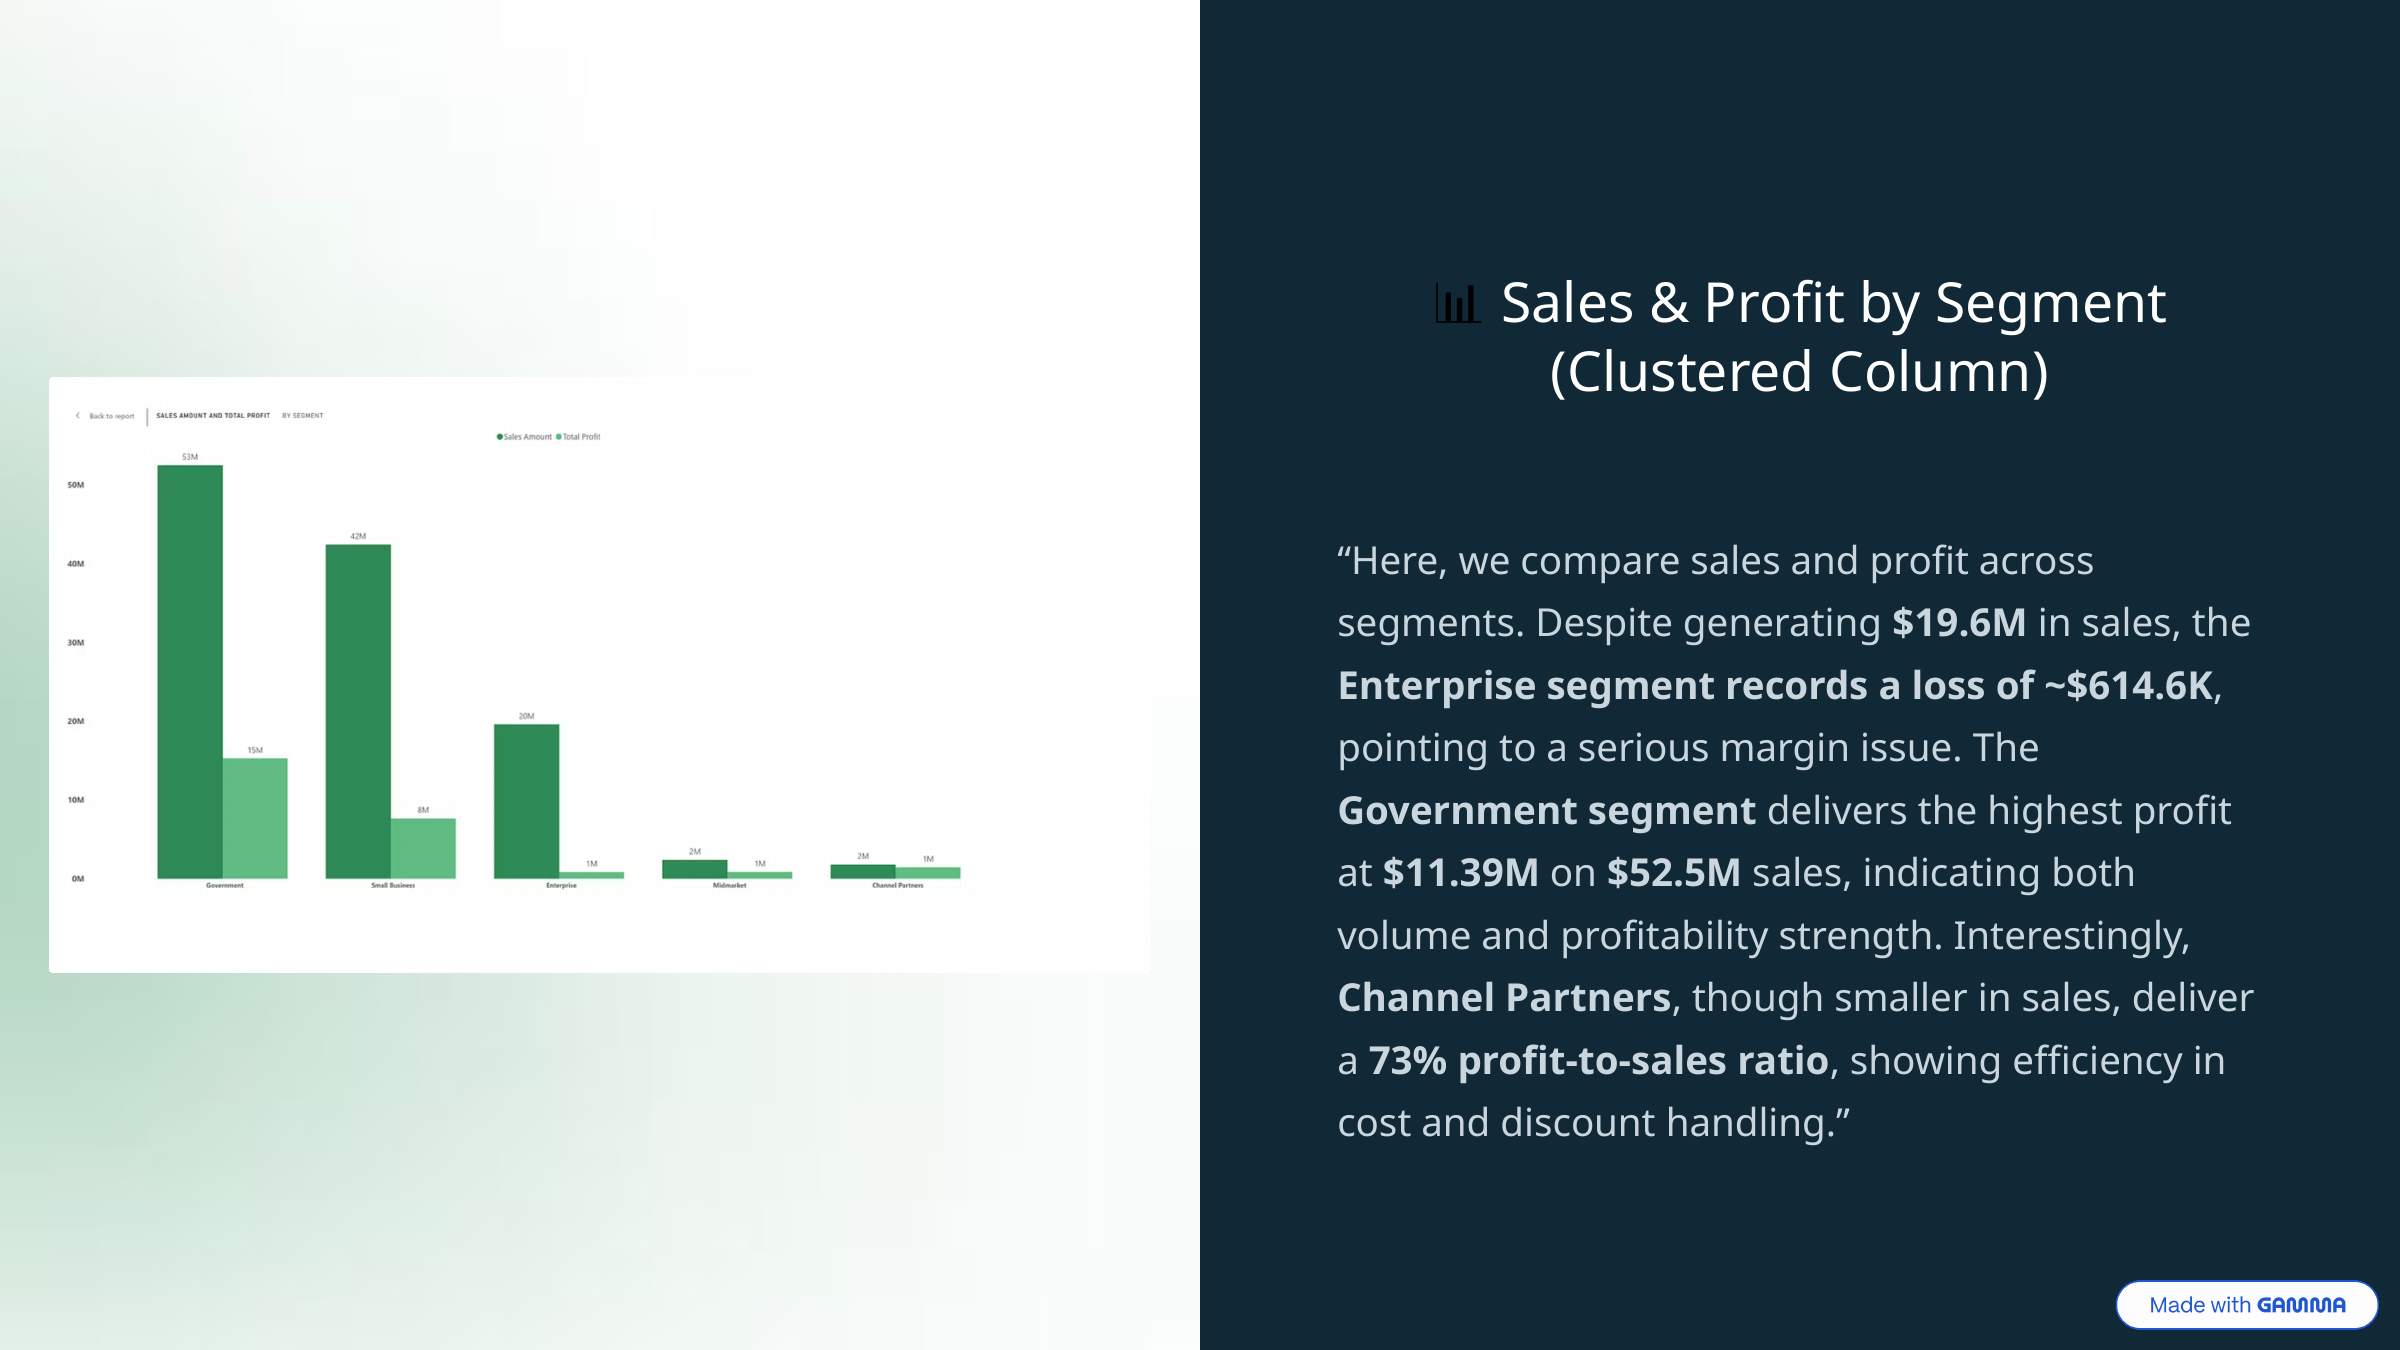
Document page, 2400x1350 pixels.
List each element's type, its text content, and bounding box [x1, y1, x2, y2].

picture [0, 0, 1200, 1350]
text_box “Here, we compare sales and profit across segments. Despite generating $19.6M in sales, the Enterprise segment records a loss of ~$614.6K, pointing to a serious margin issue. The Government segment delivers the highest profit at $11.39M on $52.5M sales, indicating both volume and profitability strength. Interestingly, Channel Partners, though smaller in sales, deliver a 73% profit-to-sales ratio, showing efficiency in cost and discount handling.” [1337, 519, 2263, 1085]
picture [2106, 1271, 2389, 1339]
text_box 📊 Sales & Profit by Segment (Clustered Column) [1337, 264, 2263, 476]
